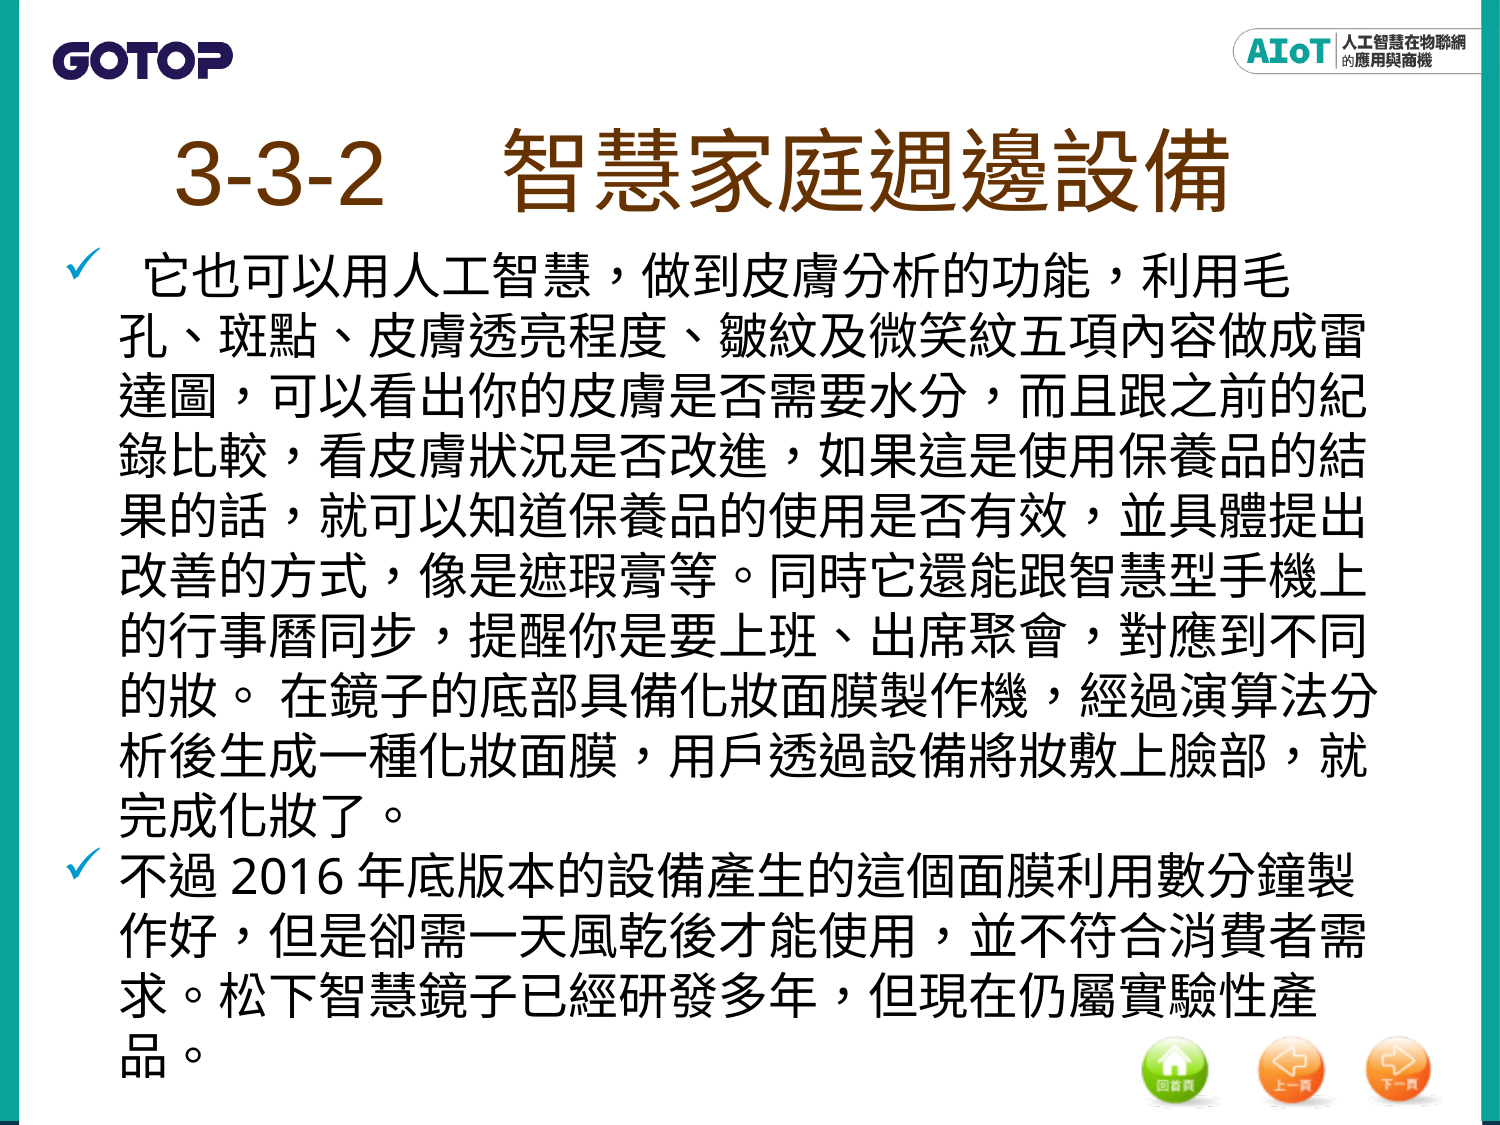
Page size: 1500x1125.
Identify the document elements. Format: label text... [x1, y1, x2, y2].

title 3-3-2 智慧家庭週邊設備 [0, 62, 1500, 275]
picture [0, 0, 1500, 62]
picture [1403, 275, 1500, 1125]
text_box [1136, 1029, 1442, 1113]
text_box 它也可以用人工智慧，做到皮膚分析的功能，利用毛孔、斑點、皮膚透亮程度、皺紋及微笑紋五項內容做成雷達圖，可以看出你的皮膚是否需要水分，而且跟之前的紀錄比較，看皮膚狀況是否改進，如果這是使用保養品的結果的話，就可以知道保養品的使用是否有效，並具體提出改善的方式，像是遮瑕膏等。同時它還能跟智慧型手機上的行事曆同步，提醒你是要上班、出席聚會，對應到不同的妝。 在鏡子的底部具備化妝面膜製作機，經過演算法分析後生成一種化妝面膜，用戶透過設備將妝敷上臉部，就完成化妝了。 不過2016年底版本的設備產生的這個面膜利用數分鐘製作好，但是卻需一天風乾後才能使用，並不符合消費者需求。松下智慧鏡子已經研發多年，但現在仍屬實驗性產品。 [47, 237, 1403, 1125]
picture [0, 275, 47, 1125]
